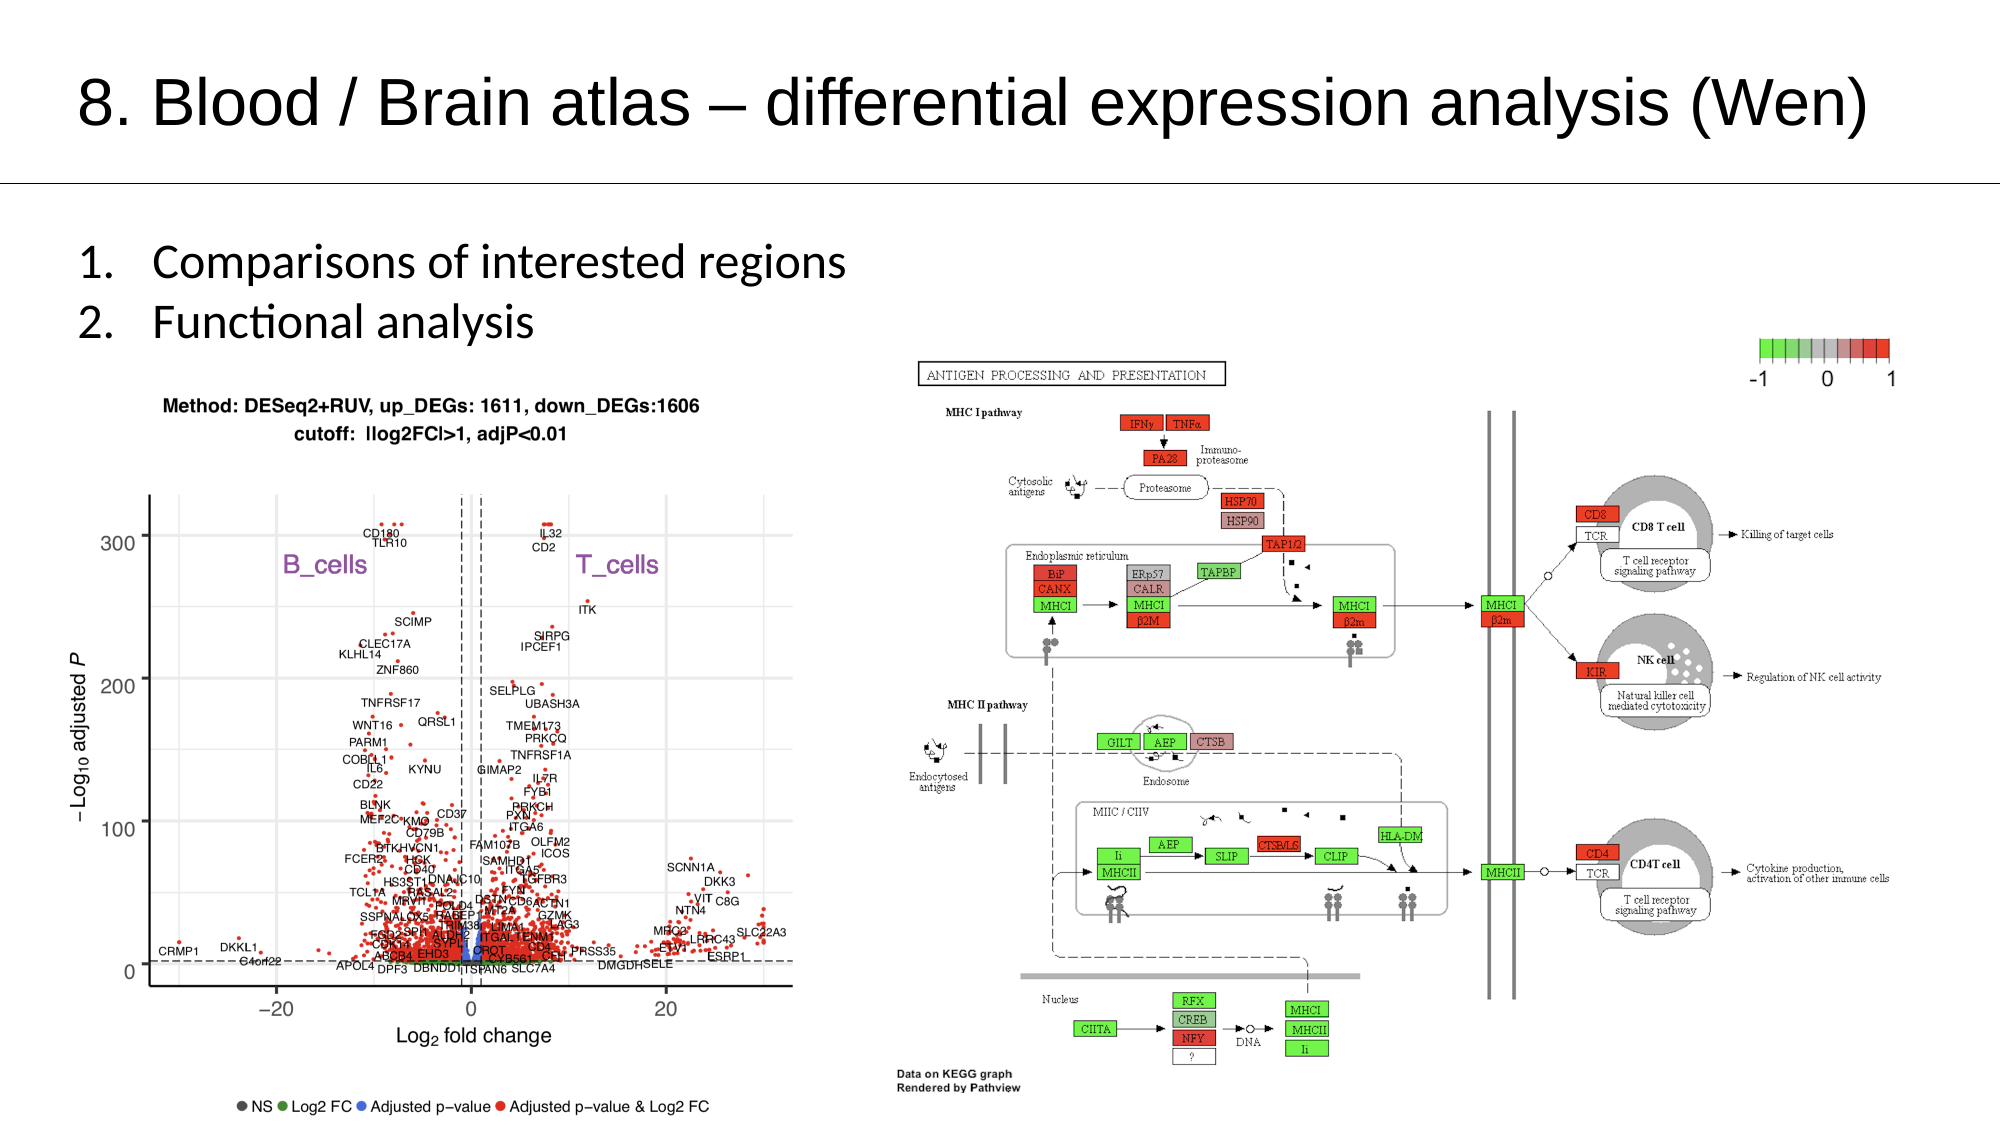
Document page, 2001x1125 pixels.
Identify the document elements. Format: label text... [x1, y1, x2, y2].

picture [893, 325, 1908, 1093]
text_box Comparisons of interested regions Functional analysis [62, 221, 1262, 356]
picture [62, 395, 801, 1121]
text_box 8. Blood / Brain atlas – differential expression analysis (Wen) [62, 51, 2000, 146]
